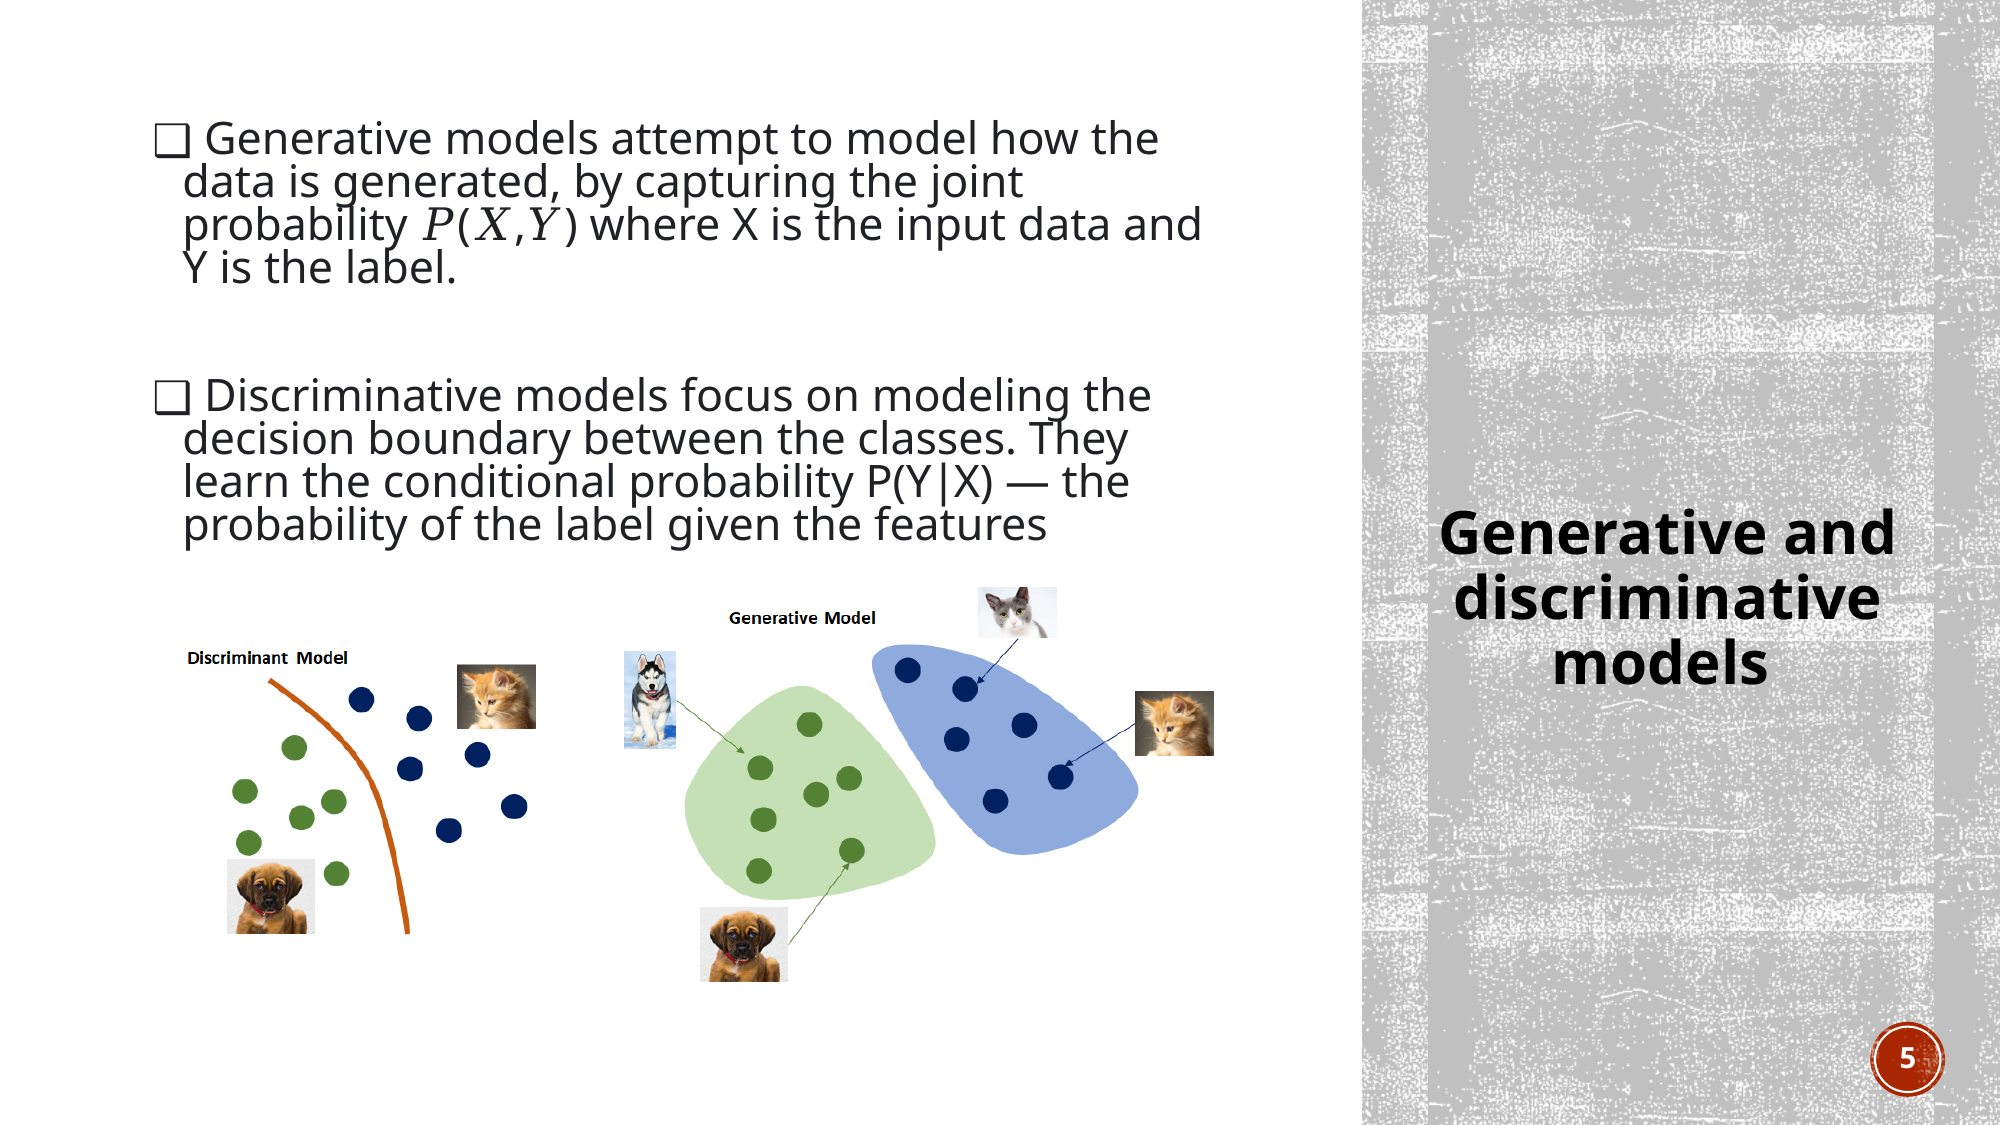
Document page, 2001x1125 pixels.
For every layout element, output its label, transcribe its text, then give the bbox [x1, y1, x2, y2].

picture [1884, 1089, 1931, 1097]
picture [147, 587, 1235, 992]
title Generative and discriminative models [1405, 420, 1931, 705]
slide_number ‹#› [1855, 1028, 1961, 1089]
picture [1887, 1021, 1929, 1028]
list Generative models attempt to model how the data is generated, by capturing the joint probability 𝑃(𝑋,𝑌) where X is the input data and Y is the label. Discriminative models focus on modeling the decision boundary between the classes. They learn the conditional probability P(Y∣X) — the probability of the label given the features [137, 112, 1239, 624]
